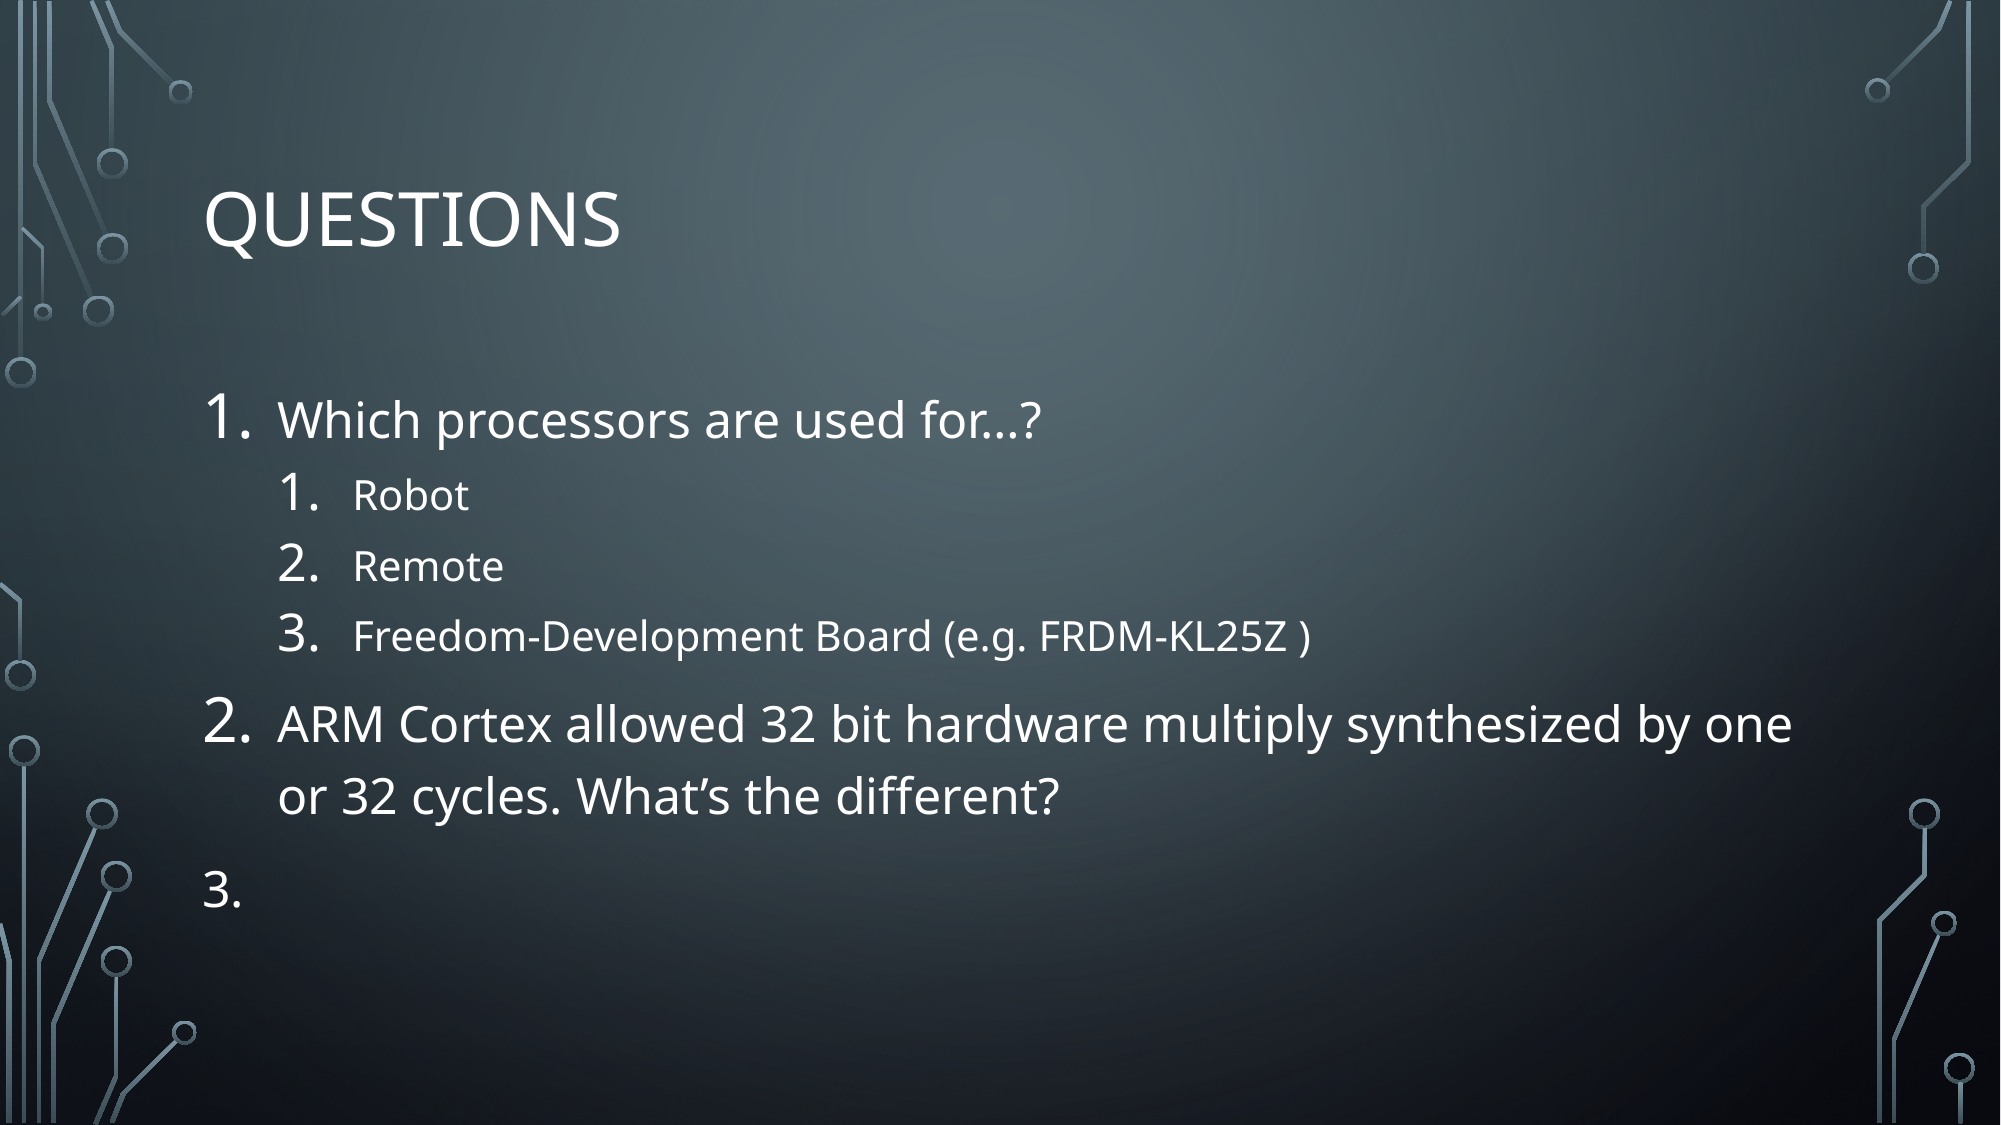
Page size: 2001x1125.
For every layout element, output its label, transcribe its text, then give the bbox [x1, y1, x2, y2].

list Which processors are used for…? Robot Remote Freedom-Development Board (e.g. FRDM-KL25Z ) ARM Cortex allowed 32 bit hardware multiply synthesized by one or 32 cycles. What’s the different? 3. [187, 369, 1813, 950]
title Questions [187, 101, 1813, 344]
